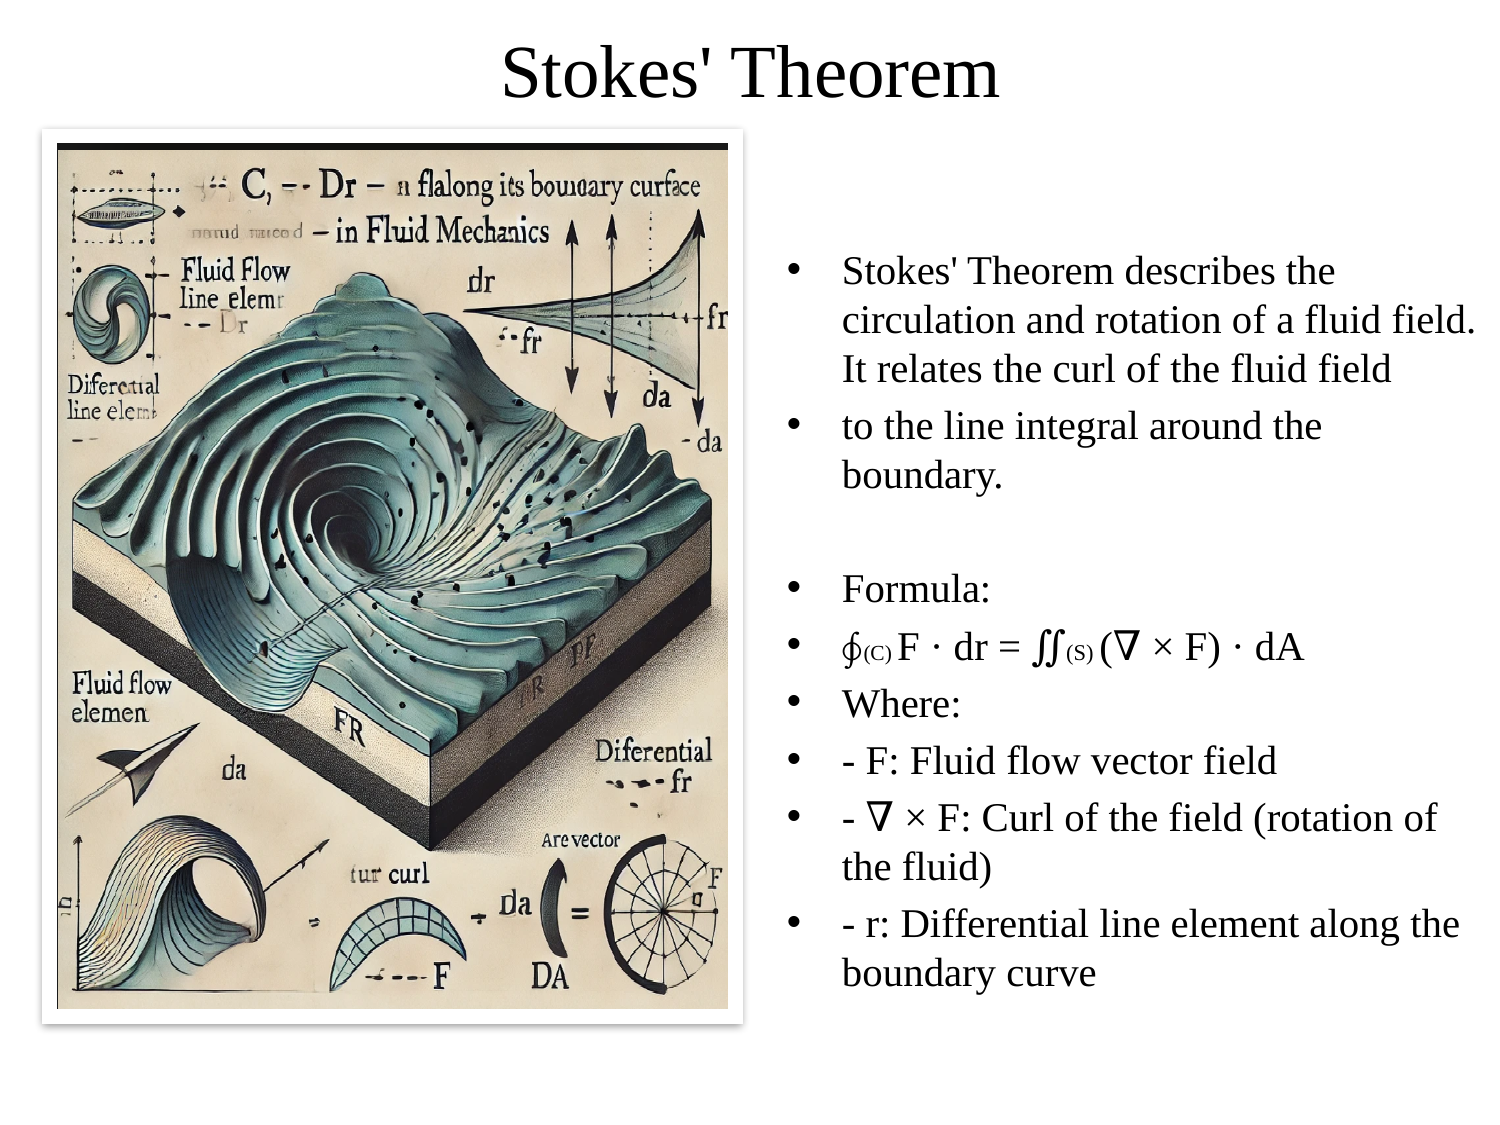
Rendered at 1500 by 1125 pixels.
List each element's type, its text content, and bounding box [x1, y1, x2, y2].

picture [56, 143, 729, 1010]
list Stokes' Theorem describes the circulation and rotation of a fluid field. It relates the curl of the fluid field to the line integral around the boundary. Formula: ∮(C) F · dr = ∬(S) (∇ × F) · dA Where: - F: Fluid flow vector field - ∇ × F: Curl of the field (rotation of the fluid) - r: Differential line element along the boundary curve [771, 178, 1500, 1045]
title Stokes' Theorem [484, 0, 1500, 161]
